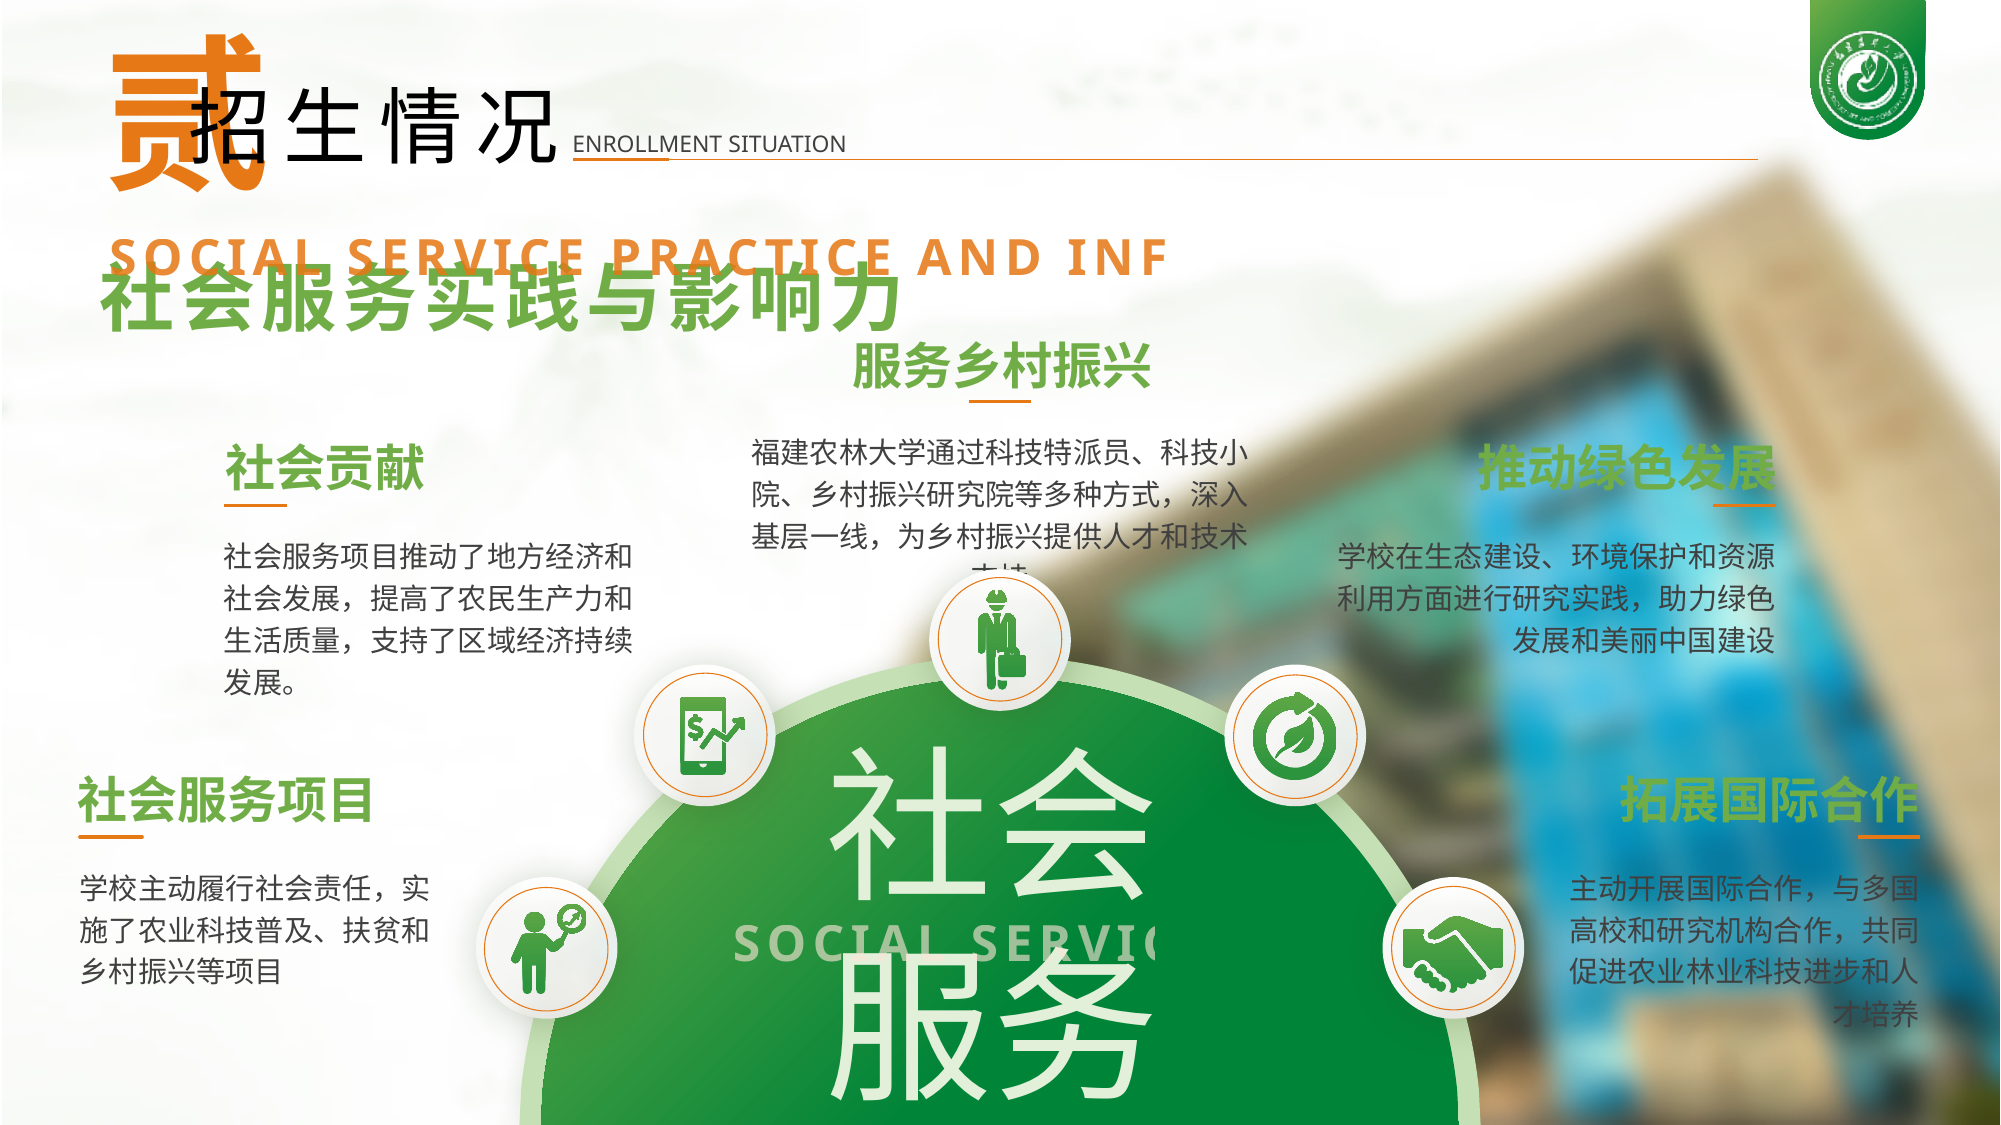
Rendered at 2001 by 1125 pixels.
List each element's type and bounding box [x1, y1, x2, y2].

text_box [214, 420, 659, 699]
text_box [738, 318, 1262, 594]
text_box [73, 752, 455, 989]
text_box [1545, 752, 1924, 1030]
text_box [103, 0, 1926, 198]
picture [2, 0, 2000, 1125]
text_box [1325, 420, 1778, 657]
